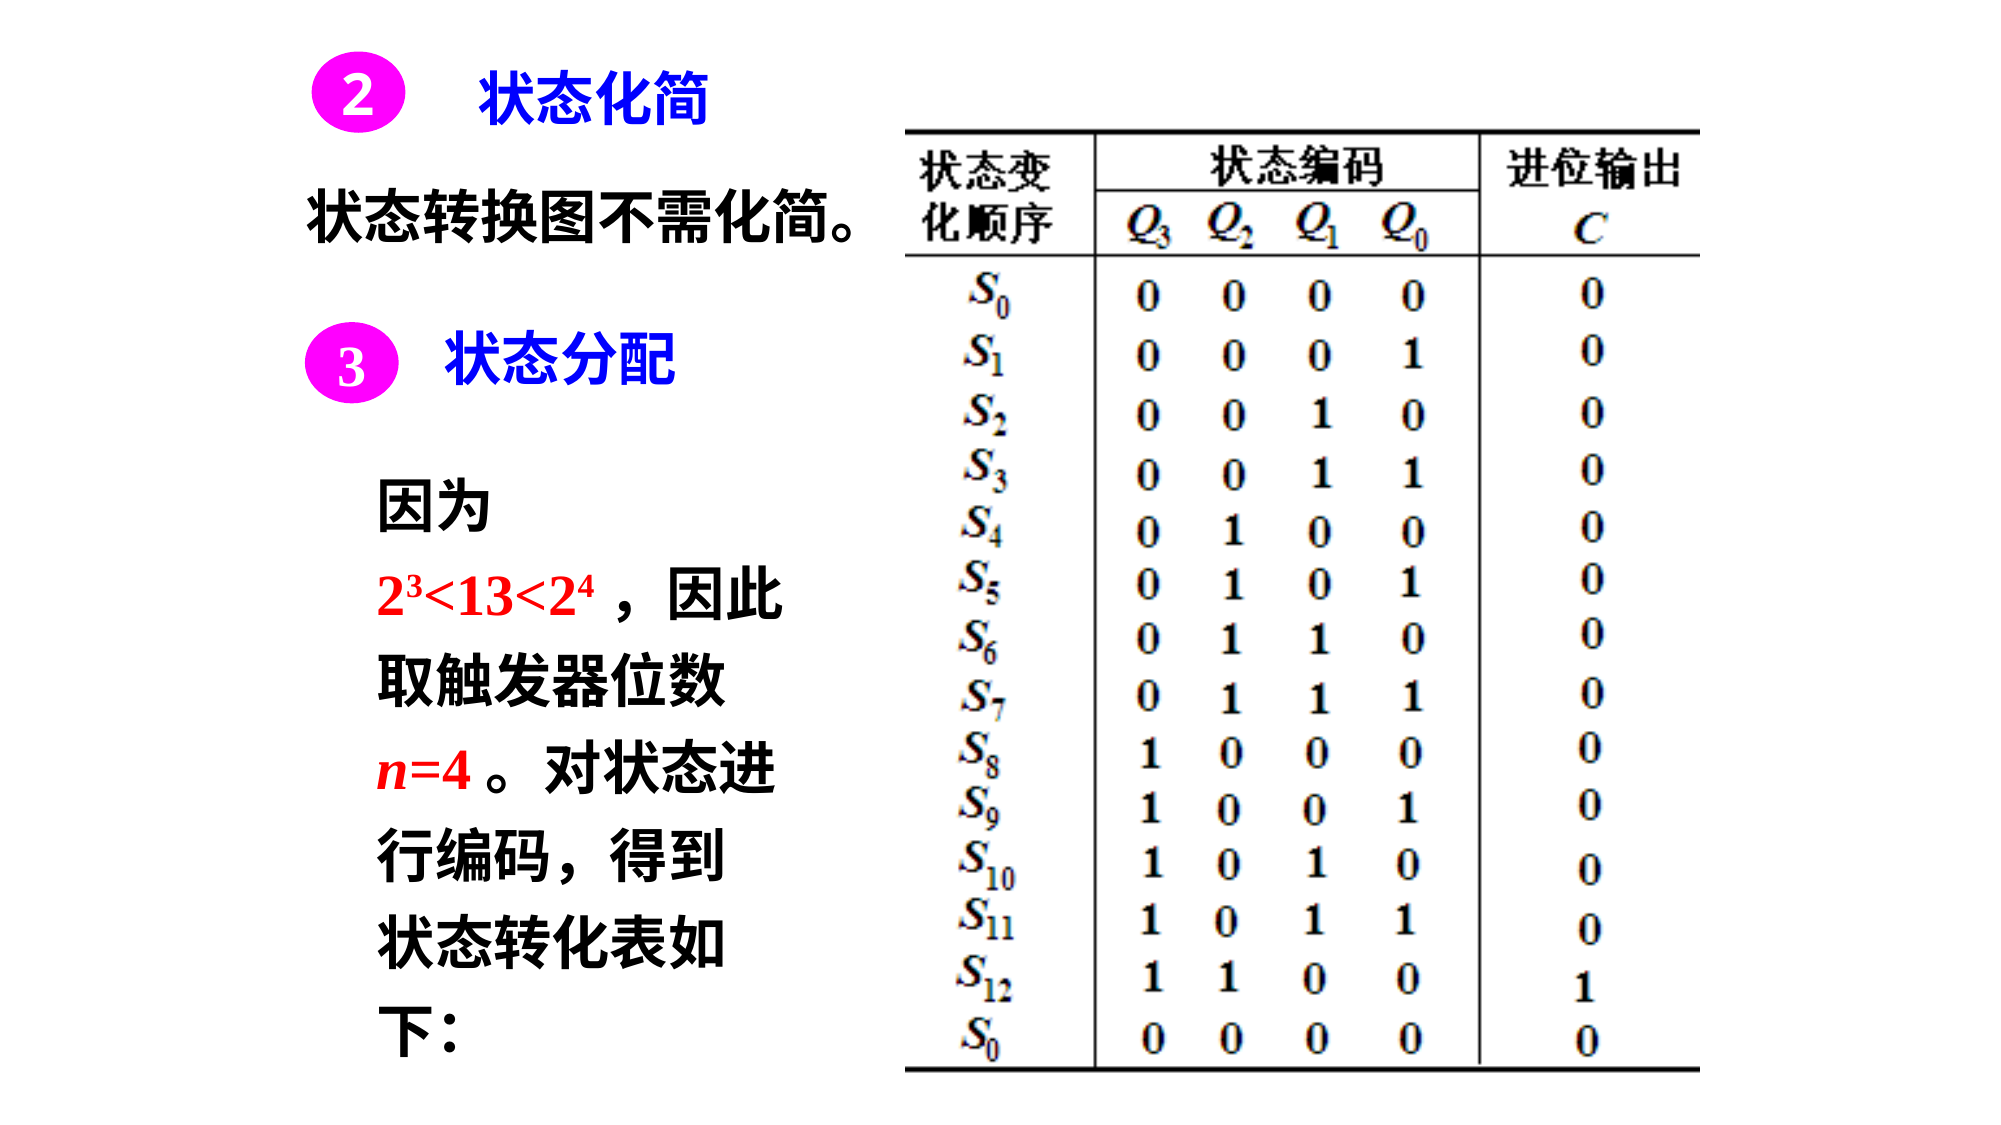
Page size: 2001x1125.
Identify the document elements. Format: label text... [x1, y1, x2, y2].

text_box 3 [308, 325, 396, 401]
text_box 状态转换图不需化简。 [291, 172, 905, 258]
picture [905, 125, 1700, 1078]
text_box 状态分配 [397, 314, 723, 400]
text_box 状态化简 [421, 54, 768, 140]
text_box 2 [314, 54, 403, 130]
text_box 因为23<13<24，因此取触发器位数n=4。对状态进行编码，得到状态转化表如下： [362, 444, 800, 1072]
